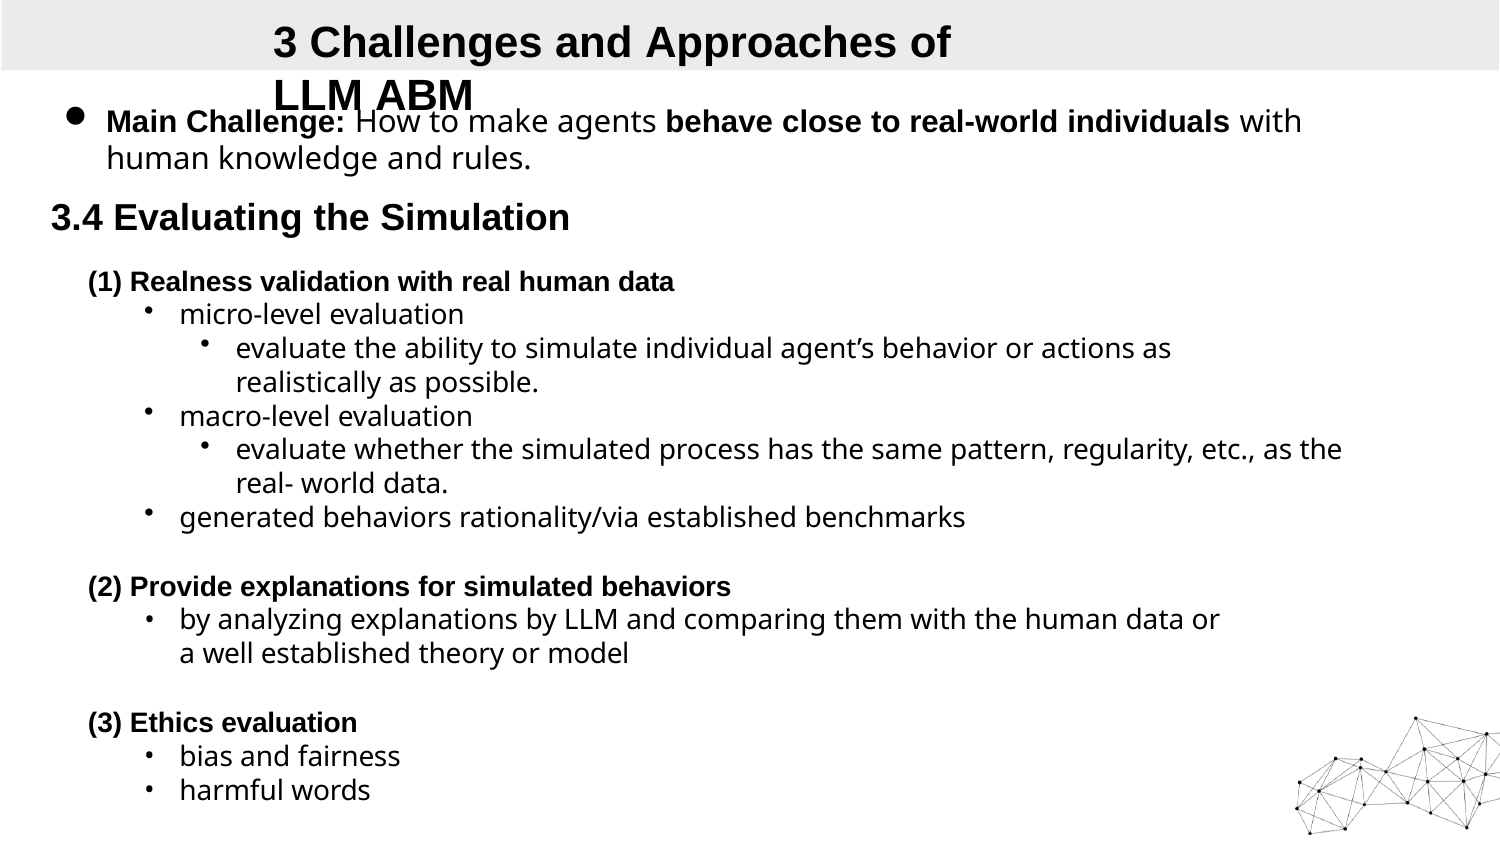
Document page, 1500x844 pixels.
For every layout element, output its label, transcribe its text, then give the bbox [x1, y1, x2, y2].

text_box Main Challenge: How to make agents behave close to real-world individuals with human knowledge and rules. 3.4 Evaluating the Simulation Realness validation with real human data micro-level evaluation evaluate the ability to simulate individual agent’s behavior or actions as realistically as possible. macro-level evaluation evaluate whether the simulated process has the same pattern, regularity, etc., as the real- world data. generated behaviors rationality/via established benchmarks Provide explanations for simulated behaviors by analyzing explanations by LLM and comparing them with the human data or a well established theory or model Ethics evaluation bias and fairness harmful words [49, 99, 1381, 806]
text_box [1, 0, 1499, 71]
picture [1295, 716, 1500, 836]
title 3 Challenges and Approaches of LLM ABM [102, 3, 1001, 155]
